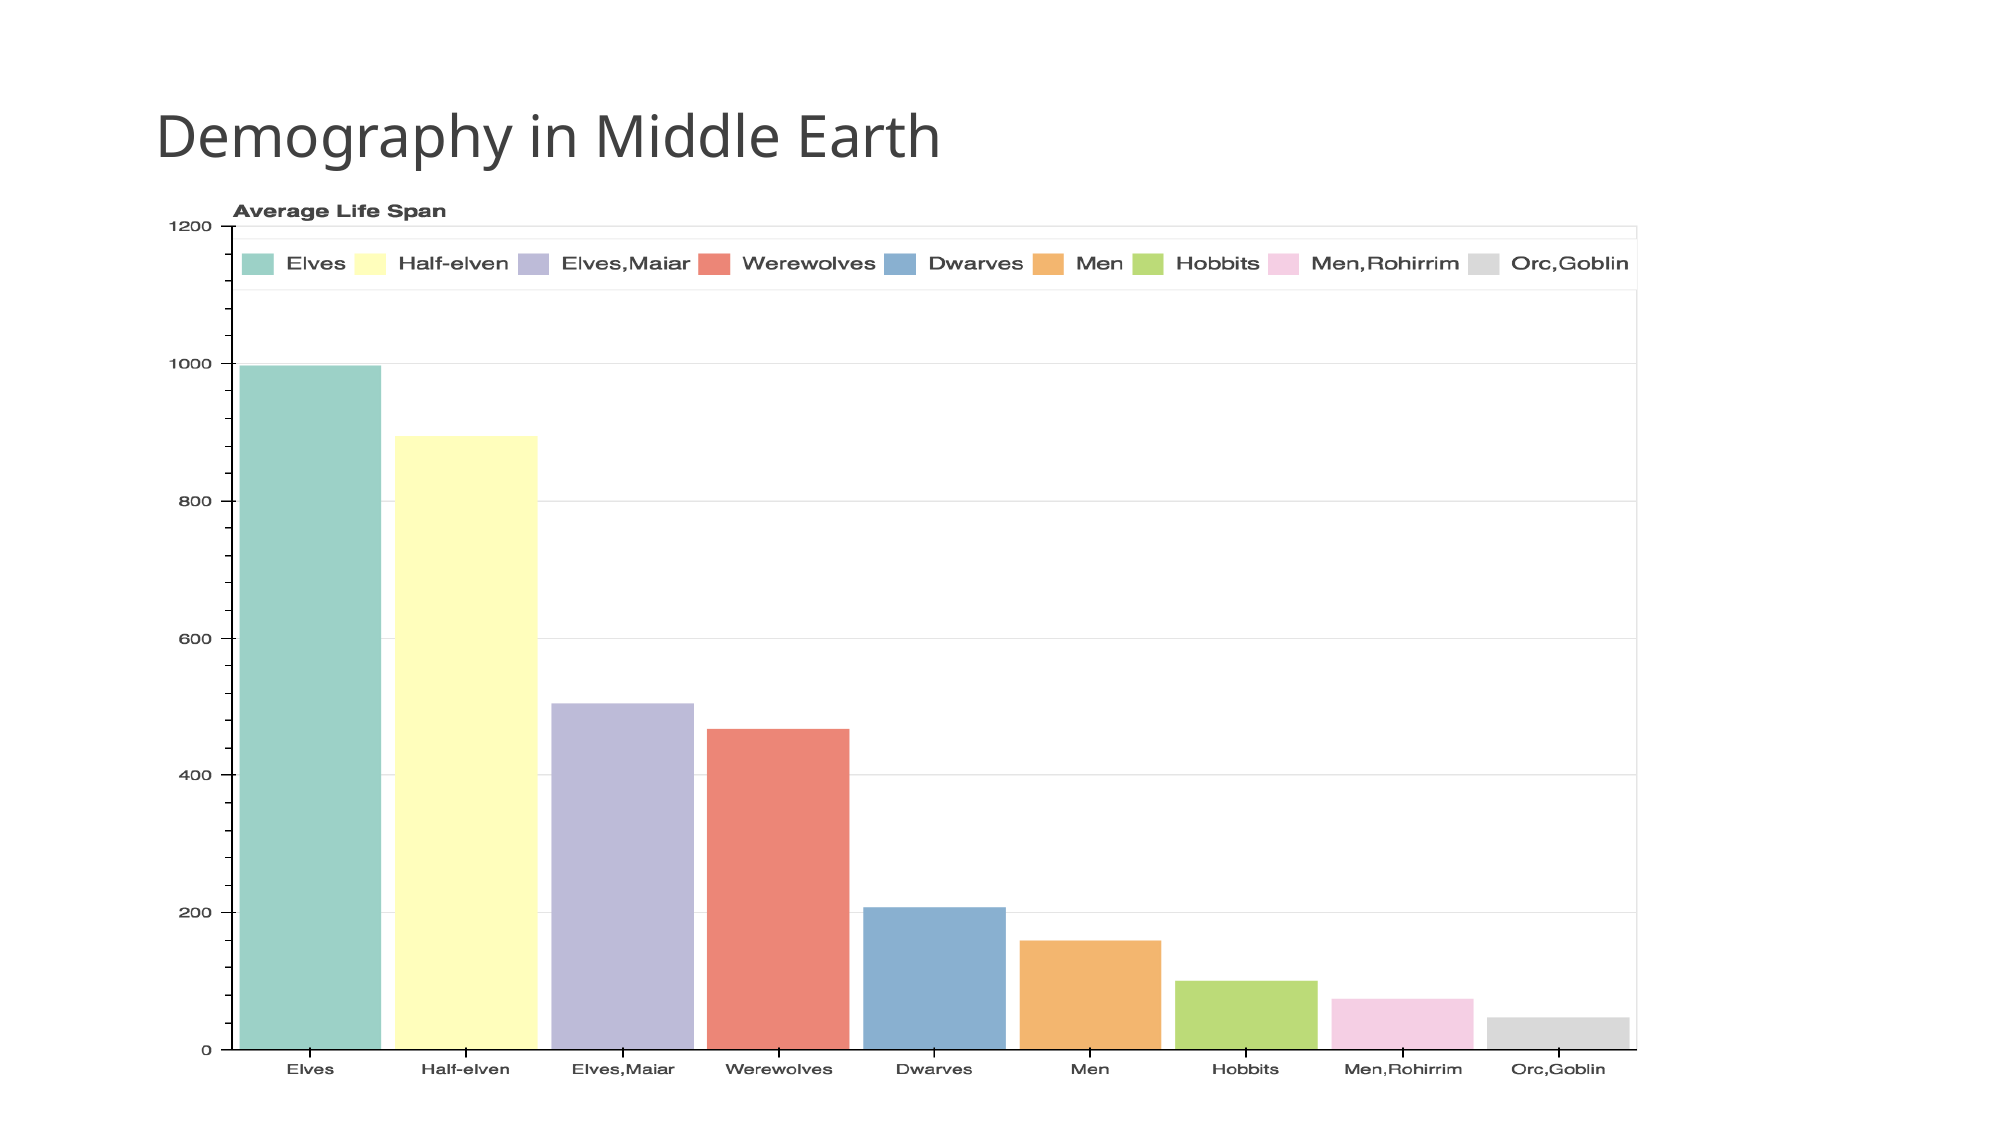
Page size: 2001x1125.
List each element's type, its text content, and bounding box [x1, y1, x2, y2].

text_box Demography in Middle Earth [140, 91, 968, 177]
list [103, 192, 1827, 1092]
